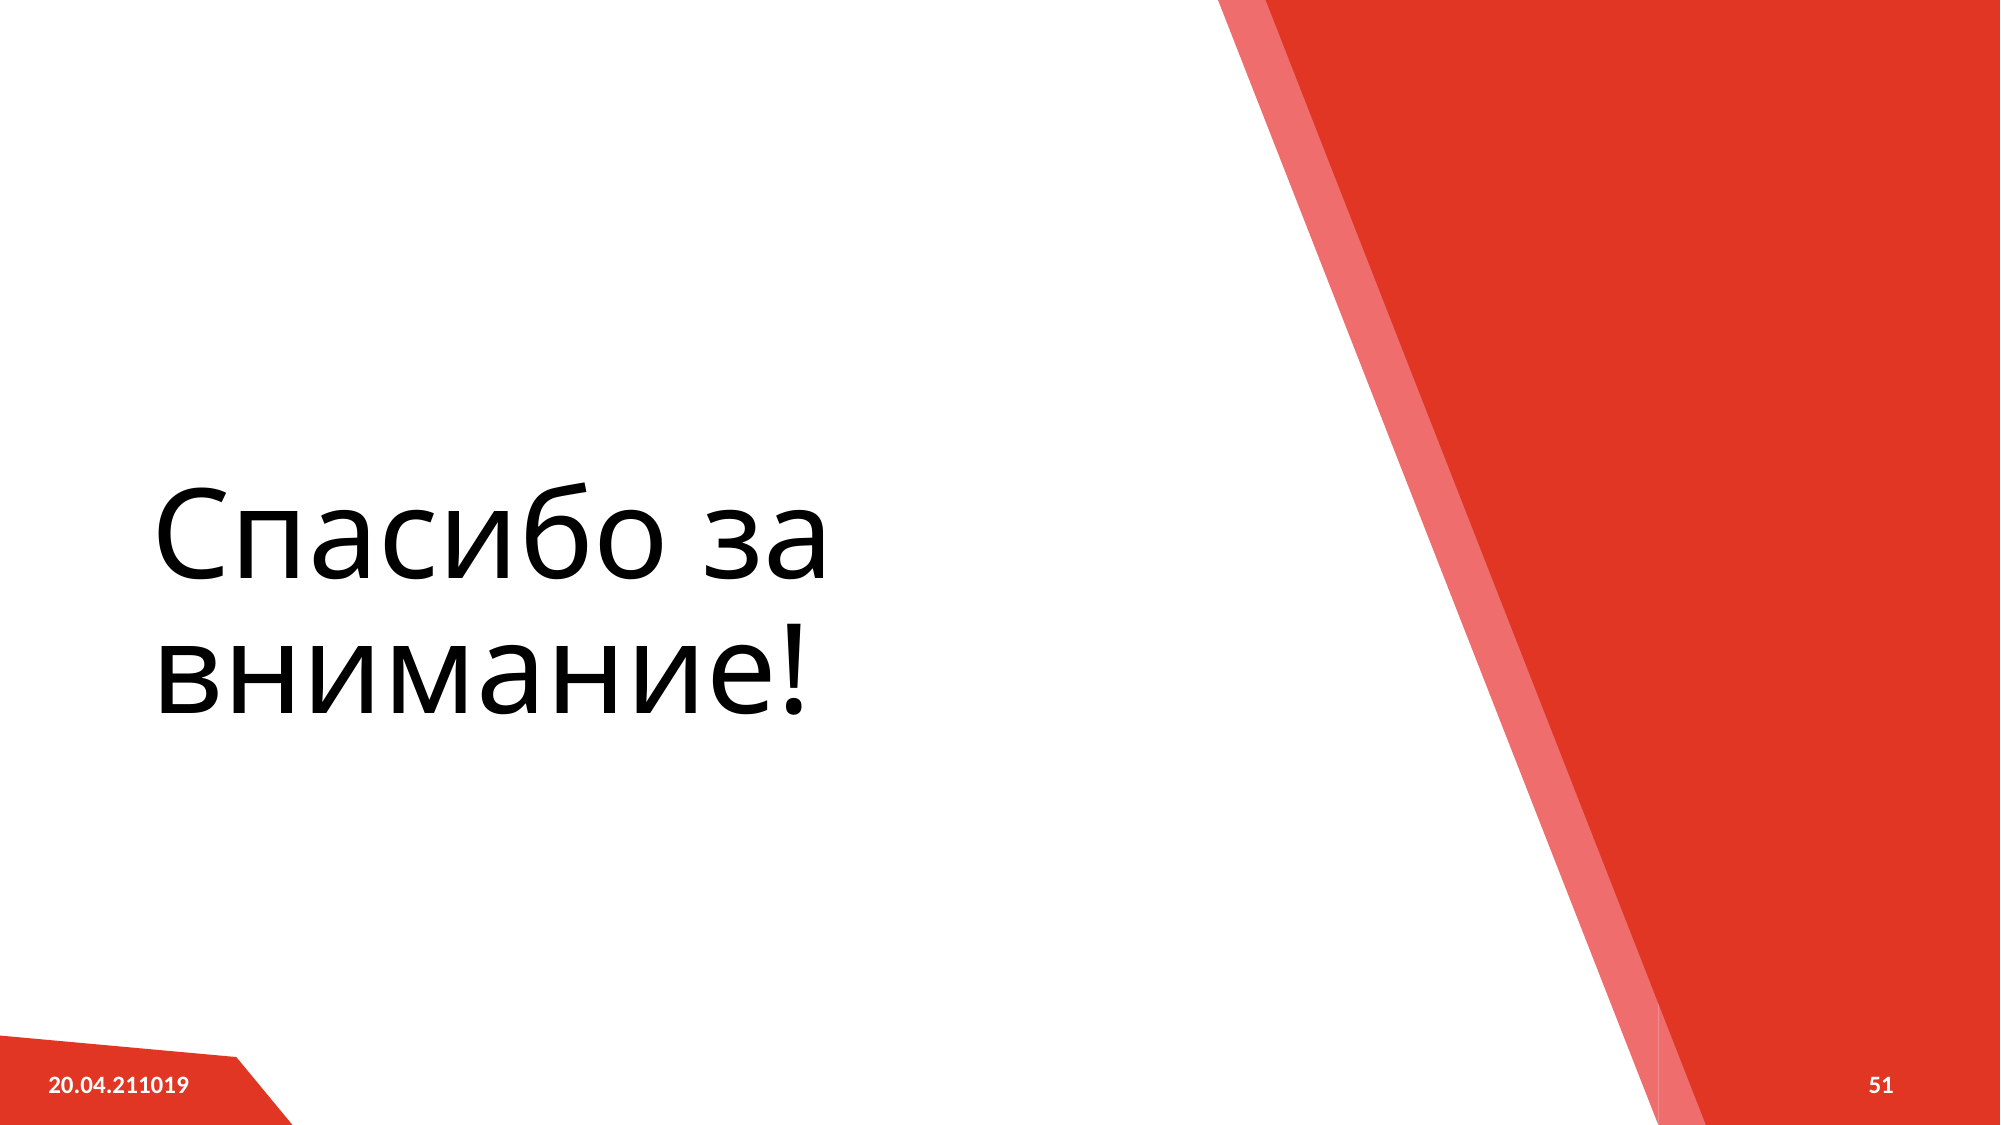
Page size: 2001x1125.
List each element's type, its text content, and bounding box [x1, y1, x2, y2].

slide_number 51 [1762, 1042, 2000, 1125]
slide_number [0, 1042, 238, 1125]
title Спасибо за внимание! [136, 280, 1293, 749]
